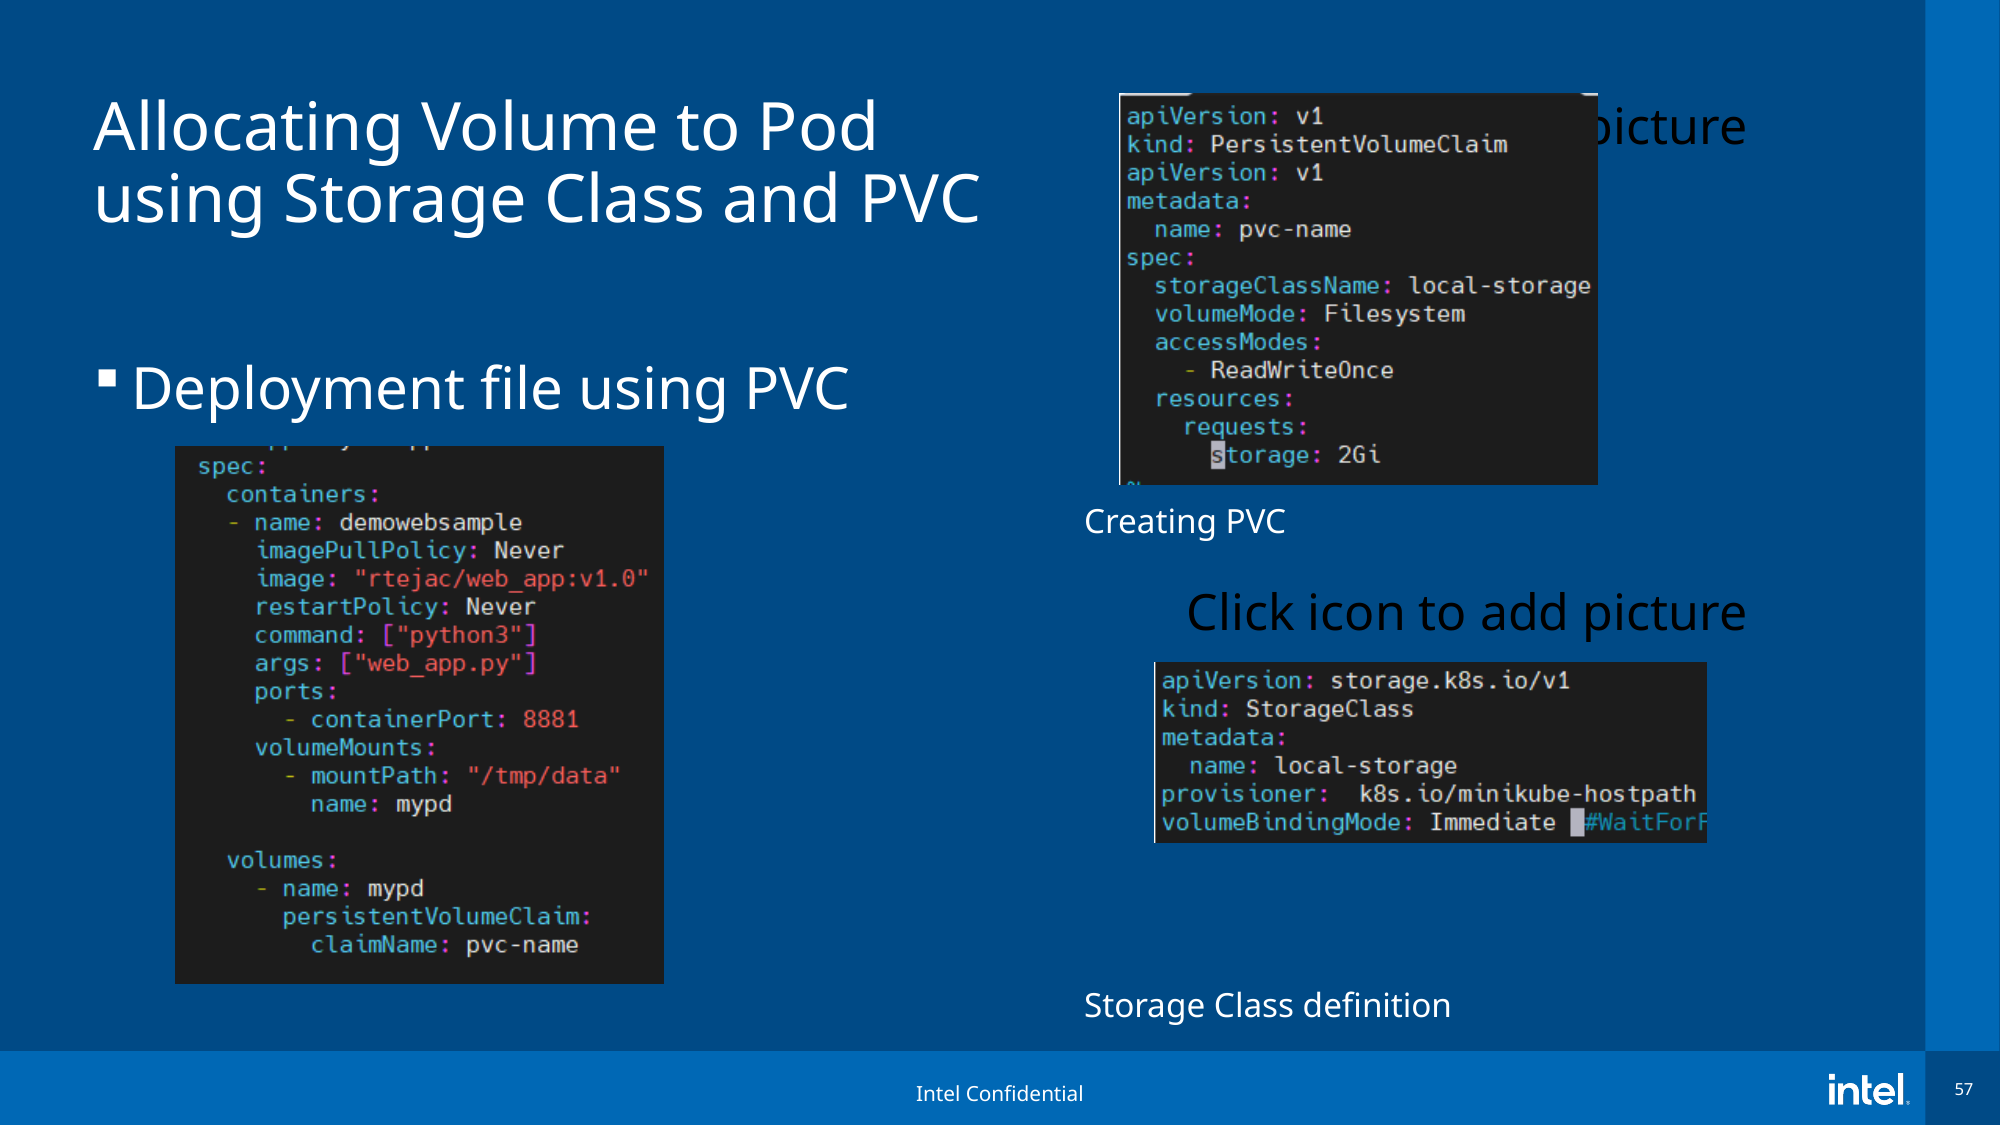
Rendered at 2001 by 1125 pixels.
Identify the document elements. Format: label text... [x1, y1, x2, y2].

title Allocating Volume to Pod using Storage Class and PVC [93, 92, 1039, 249]
picture [175, 446, 664, 985]
list Deployment file using PVC [93, 350, 1041, 1028]
list Storage Class definition [1083, 972, 1851, 1030]
picture [1083, 579, 1851, 972]
list Creating PVC [1083, 488, 1851, 546]
picture [1083, 93, 1851, 485]
picture [1829, 1073, 1910, 1105]
